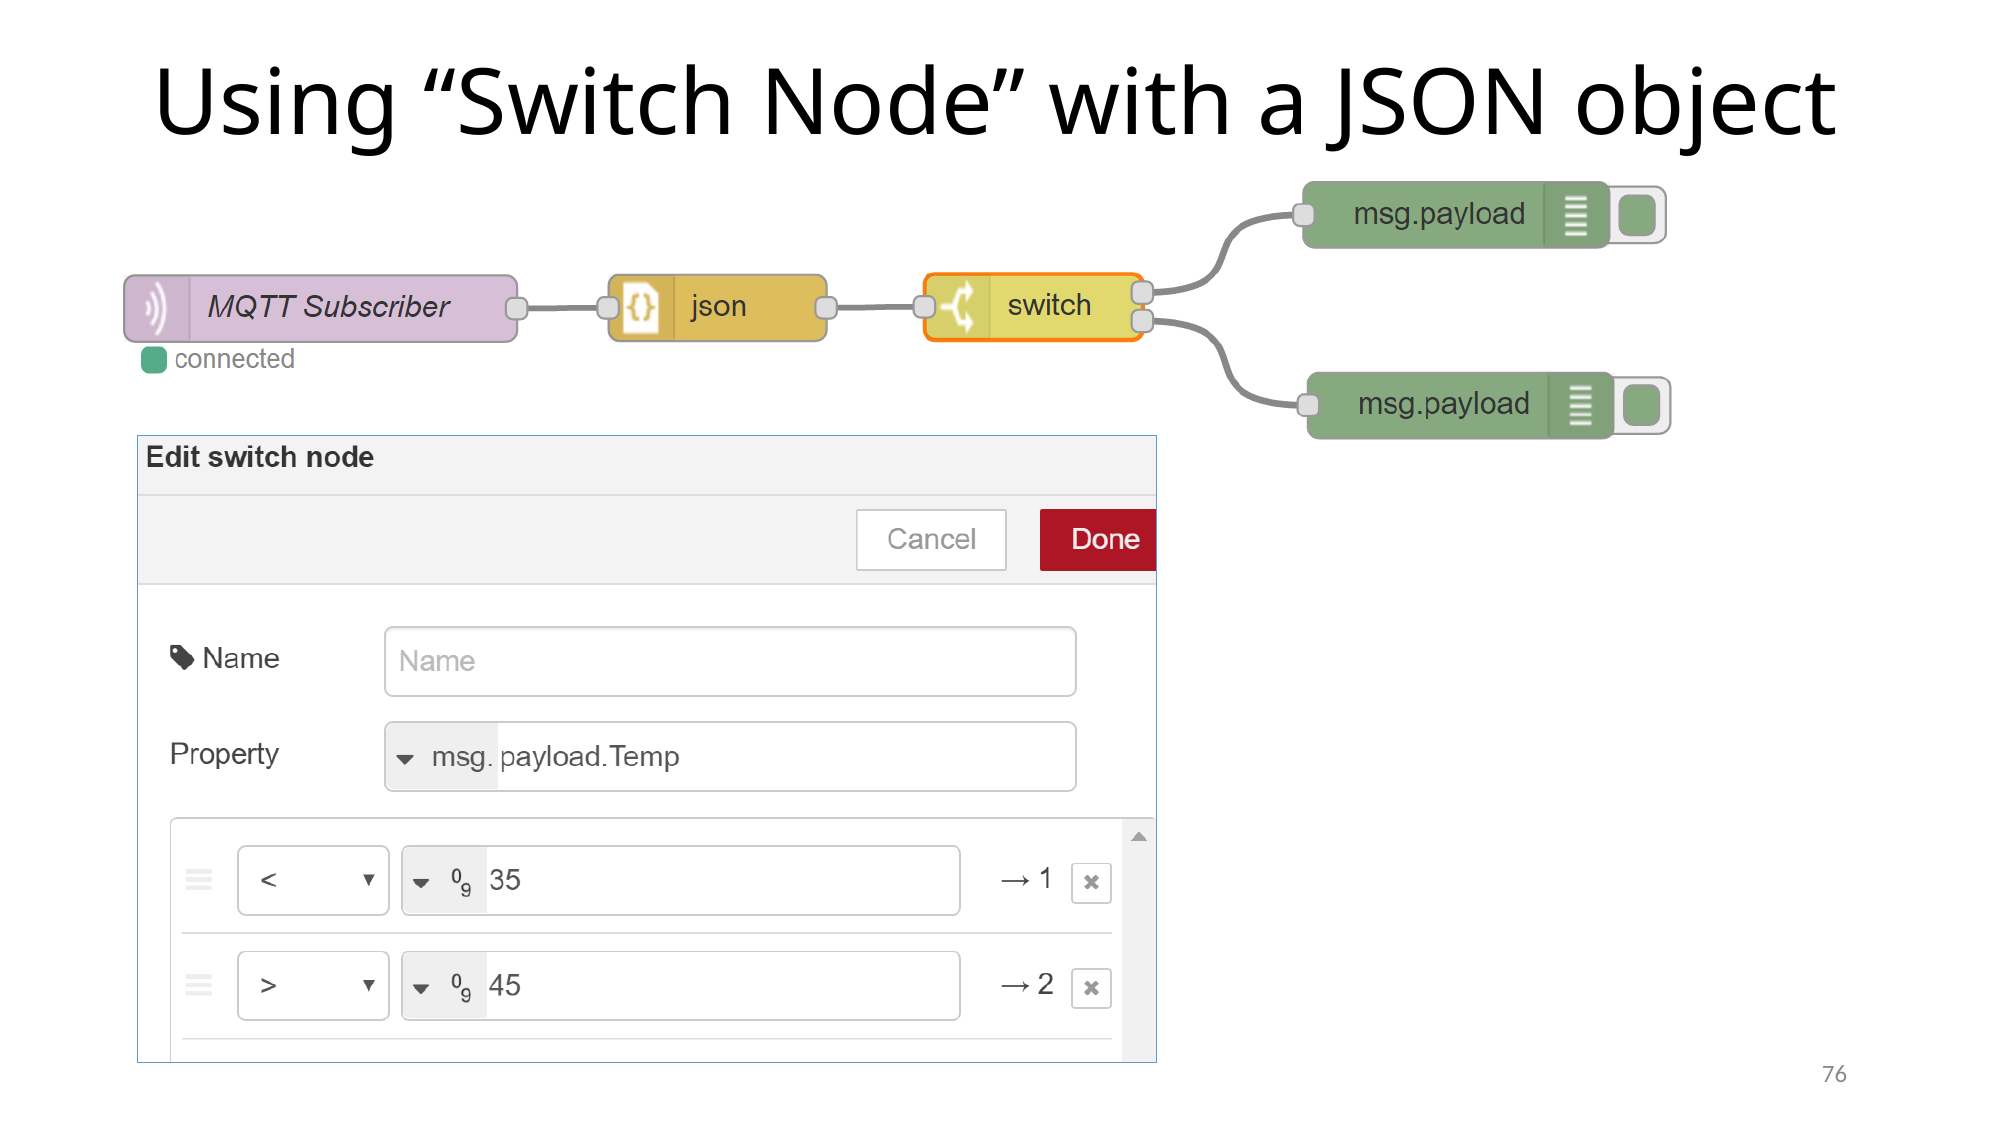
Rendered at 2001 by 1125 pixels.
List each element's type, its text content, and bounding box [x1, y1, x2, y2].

title Using “Switch Node” with a JSON object [137, 39, 1863, 169]
slide_number 76 [1412, 1042, 1863, 1103]
picture [137, 435, 1157, 1063]
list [114, 168, 1677, 520]
